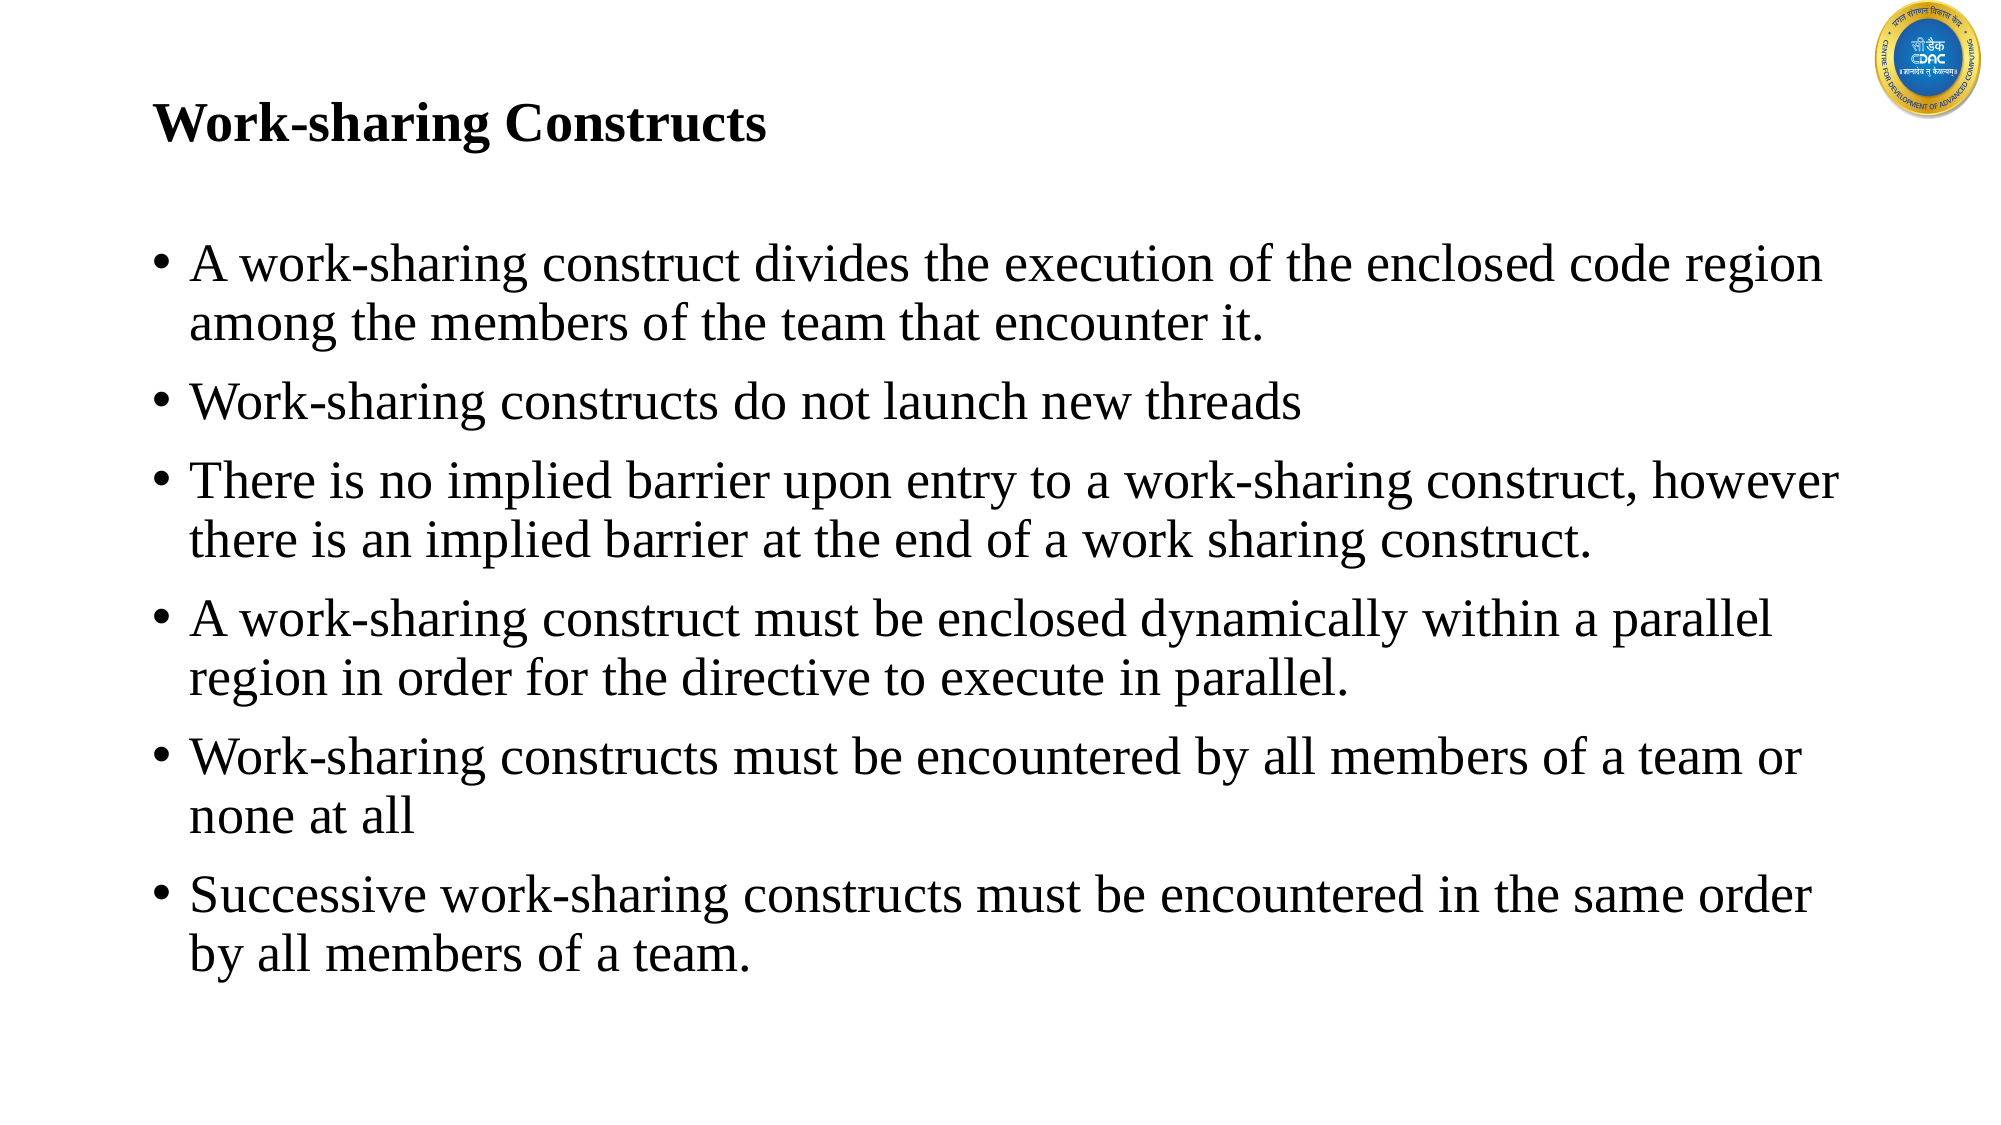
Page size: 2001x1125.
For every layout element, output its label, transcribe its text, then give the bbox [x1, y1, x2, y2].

list A work-sharing construct divides the execution of the enclosed code region among the members of the team that encounter it. Work-sharing constructs do not launch new threads There is no implied barrier upon entry to a work-sharing construct, however there is an implied barrier at the end of a work sharing construct. A work-sharing construct must be enclosed dynamically within a parallel region in order for the directive to execute in parallel. Work-sharing constructs must be encountered by all members of a team or none at all Successive work-sharing constructs must be encountered in the same order by all members of a team. [137, 227, 1863, 1014]
title Work-sharing Constructs [137, 59, 1863, 188]
picture [1874, 0, 1982, 120]
